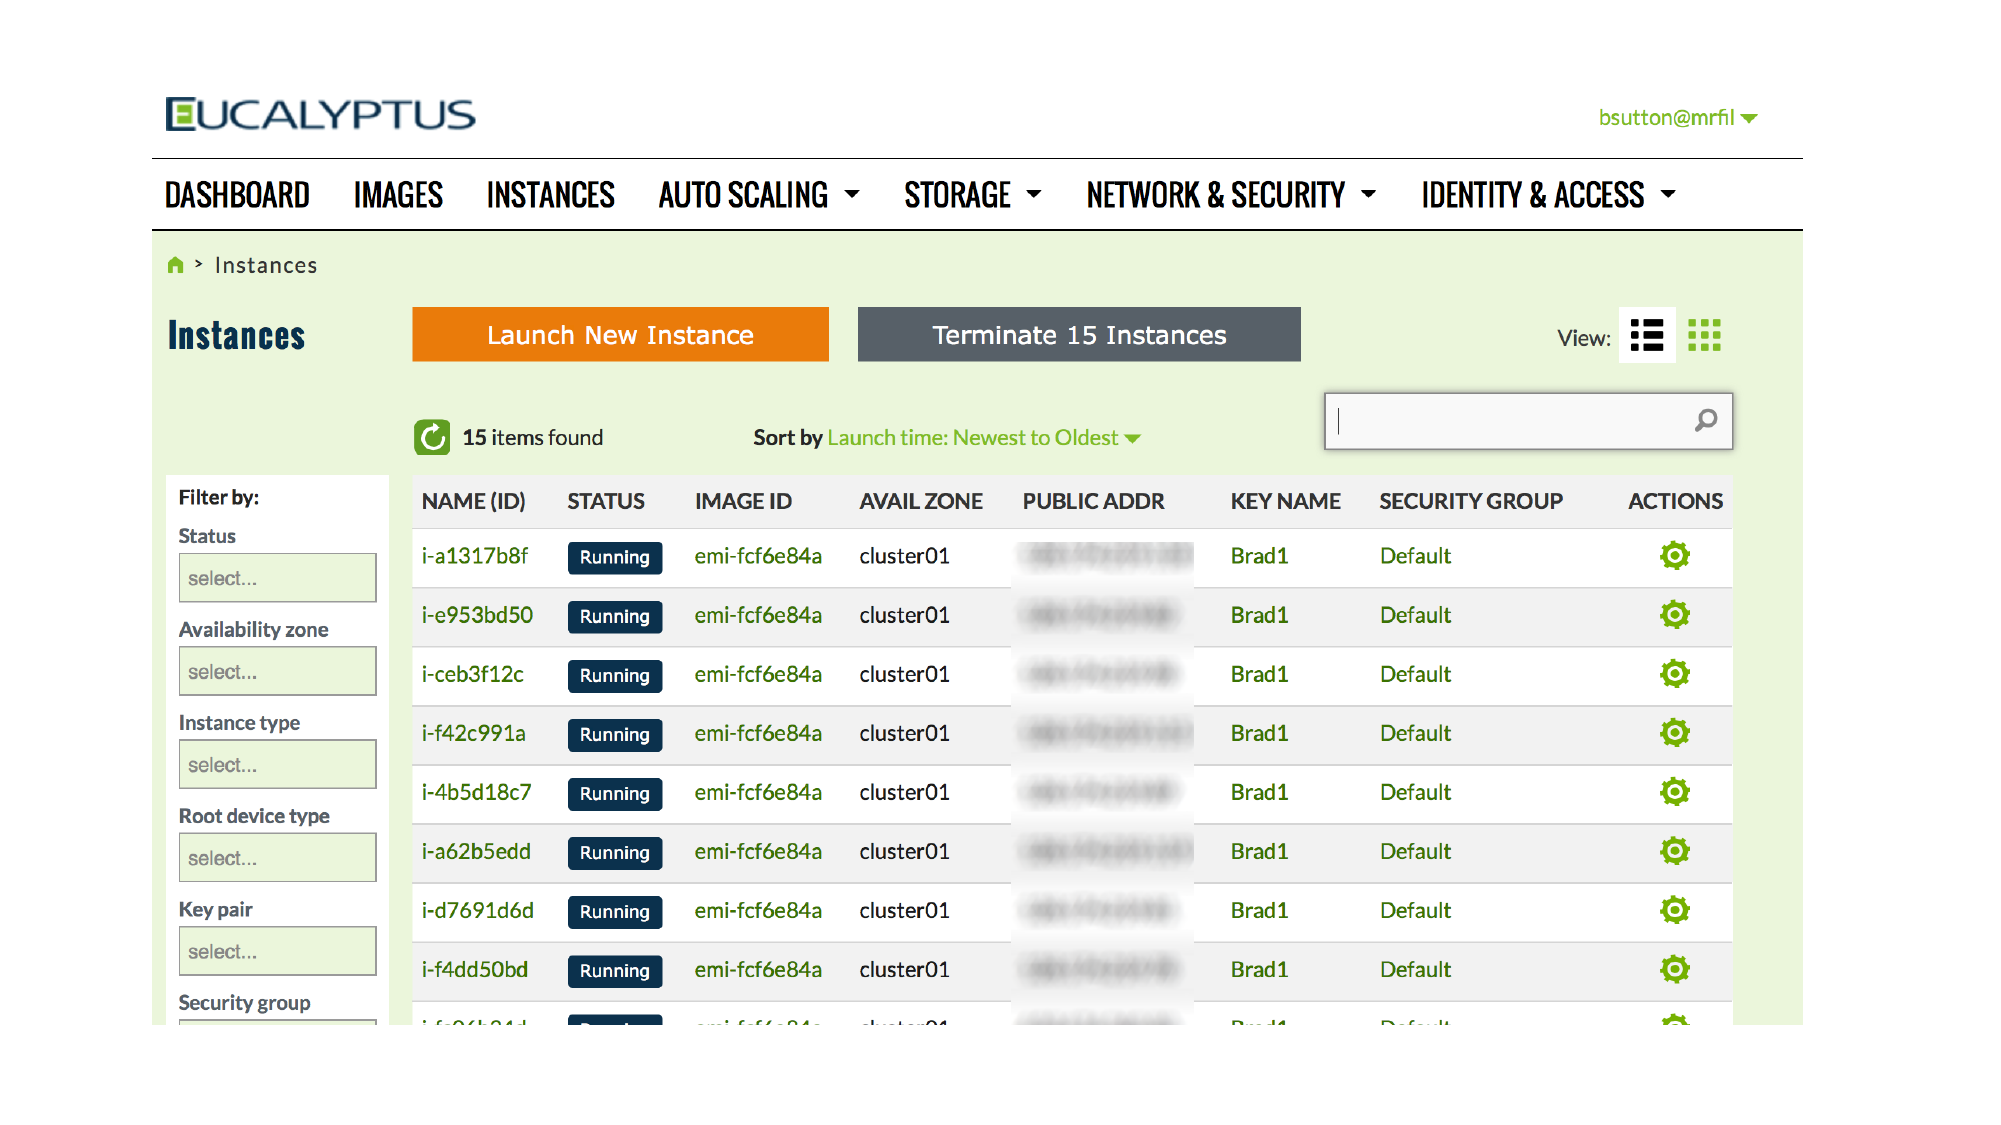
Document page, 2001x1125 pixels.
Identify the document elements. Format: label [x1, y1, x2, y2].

picture [151, 92, 1803, 1025]
